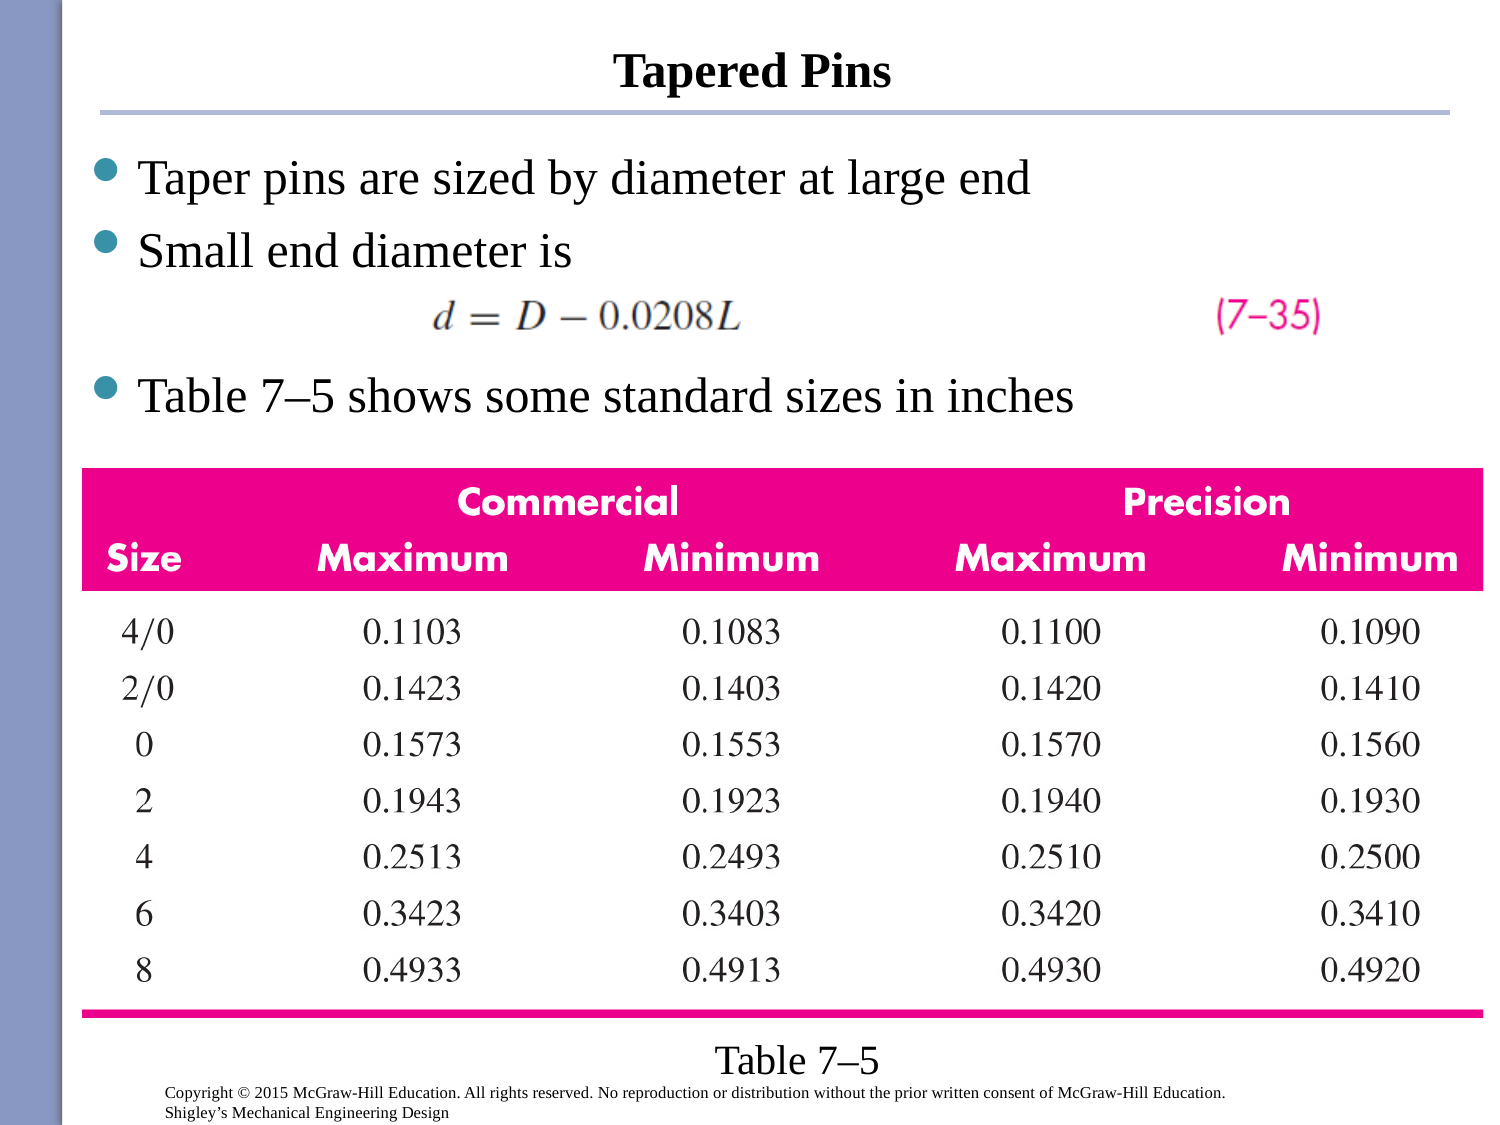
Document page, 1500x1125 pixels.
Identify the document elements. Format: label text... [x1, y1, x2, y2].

list Taper pins are sized by diameter at large end Small end diameter is Table 7–5 shows some standard sizes in inches [62, 137, 1438, 475]
picture [424, 274, 1329, 357]
title Tapered Pins [137, 30, 1368, 106]
picture [74, 462, 1491, 1026]
text_box Table 7–5 [699, 1035, 925, 1090]
